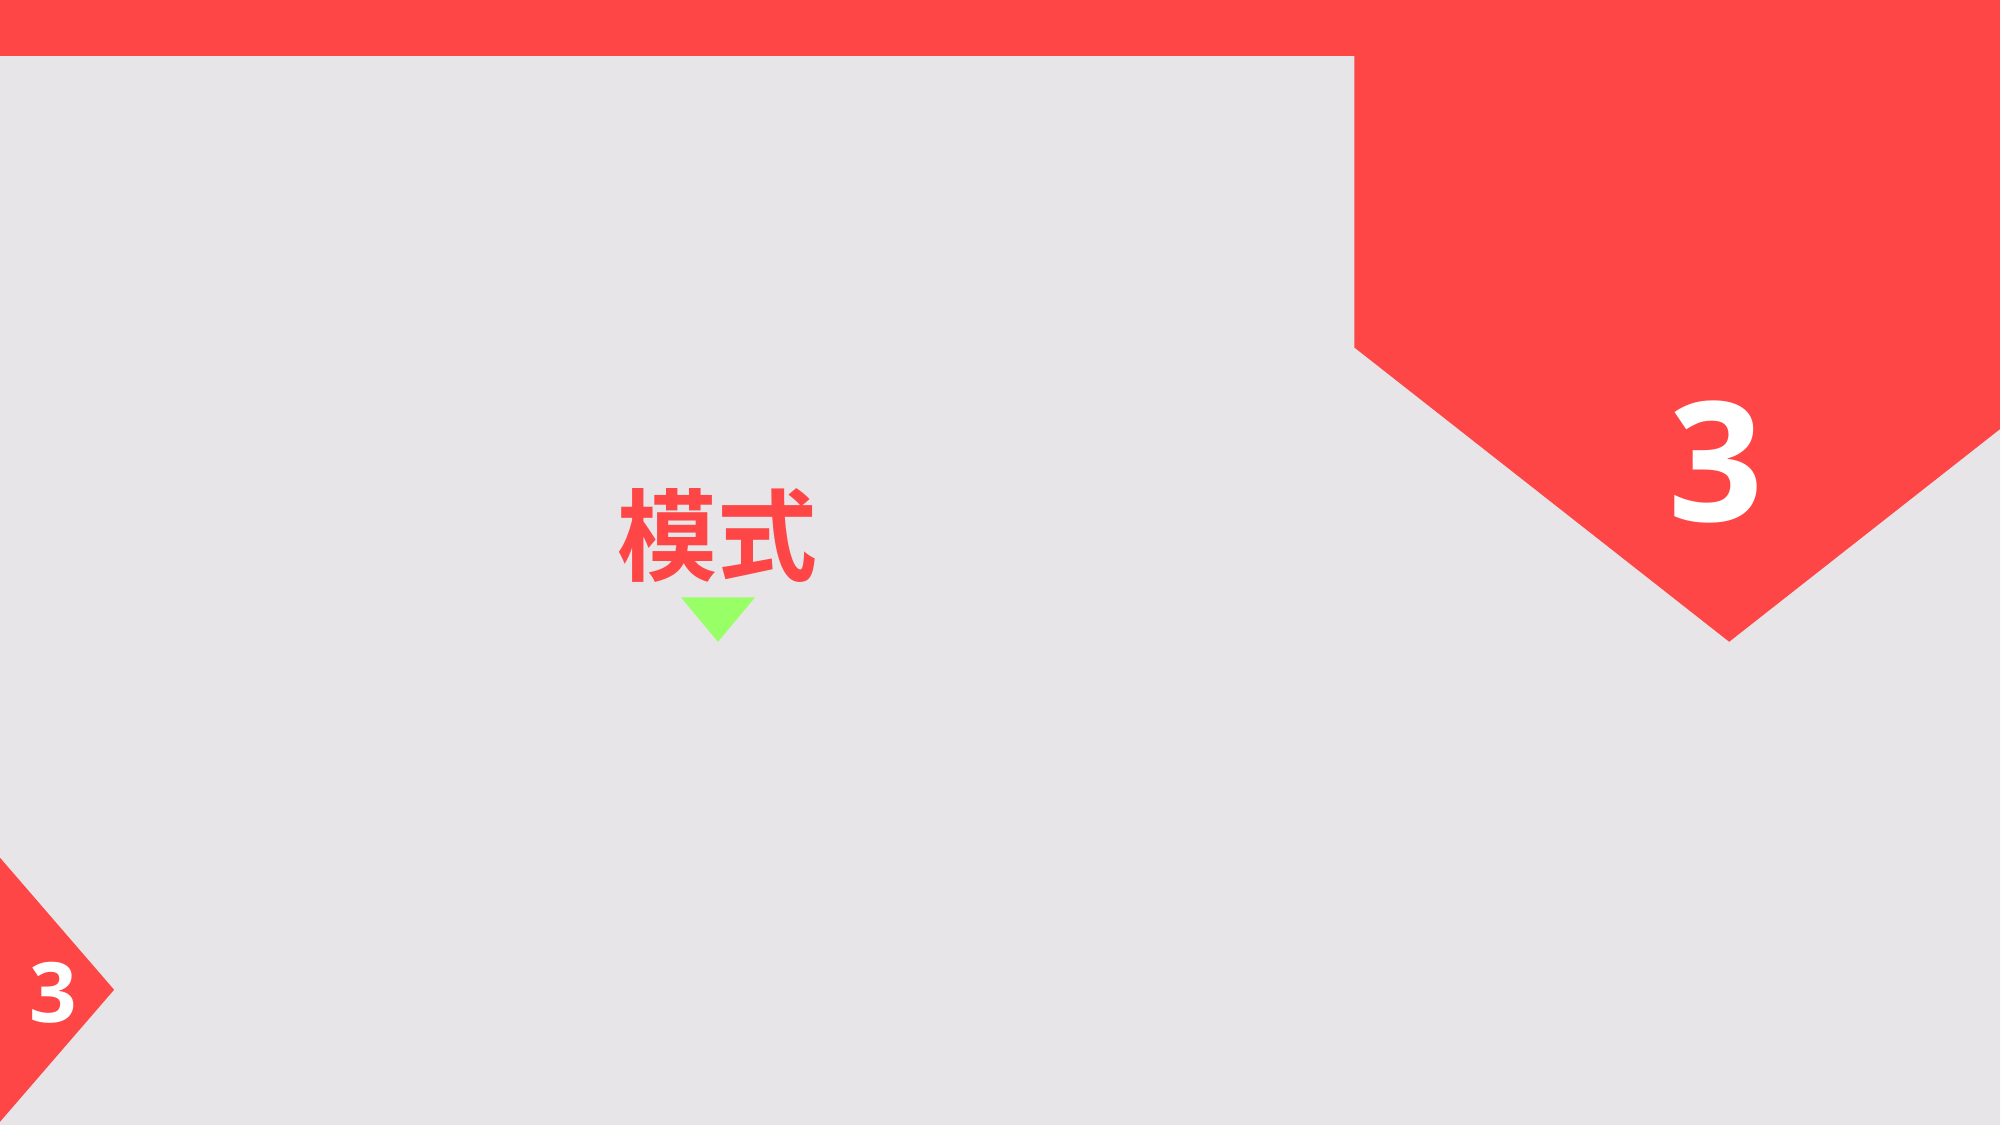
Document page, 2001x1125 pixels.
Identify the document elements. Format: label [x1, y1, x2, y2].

text_box [381, 466, 1055, 642]
text_box [0, 857, 115, 1122]
picture [0, 0, 2001, 1125]
text_box [1354, 53, 2000, 642]
text_box [0, 0, 2000, 56]
